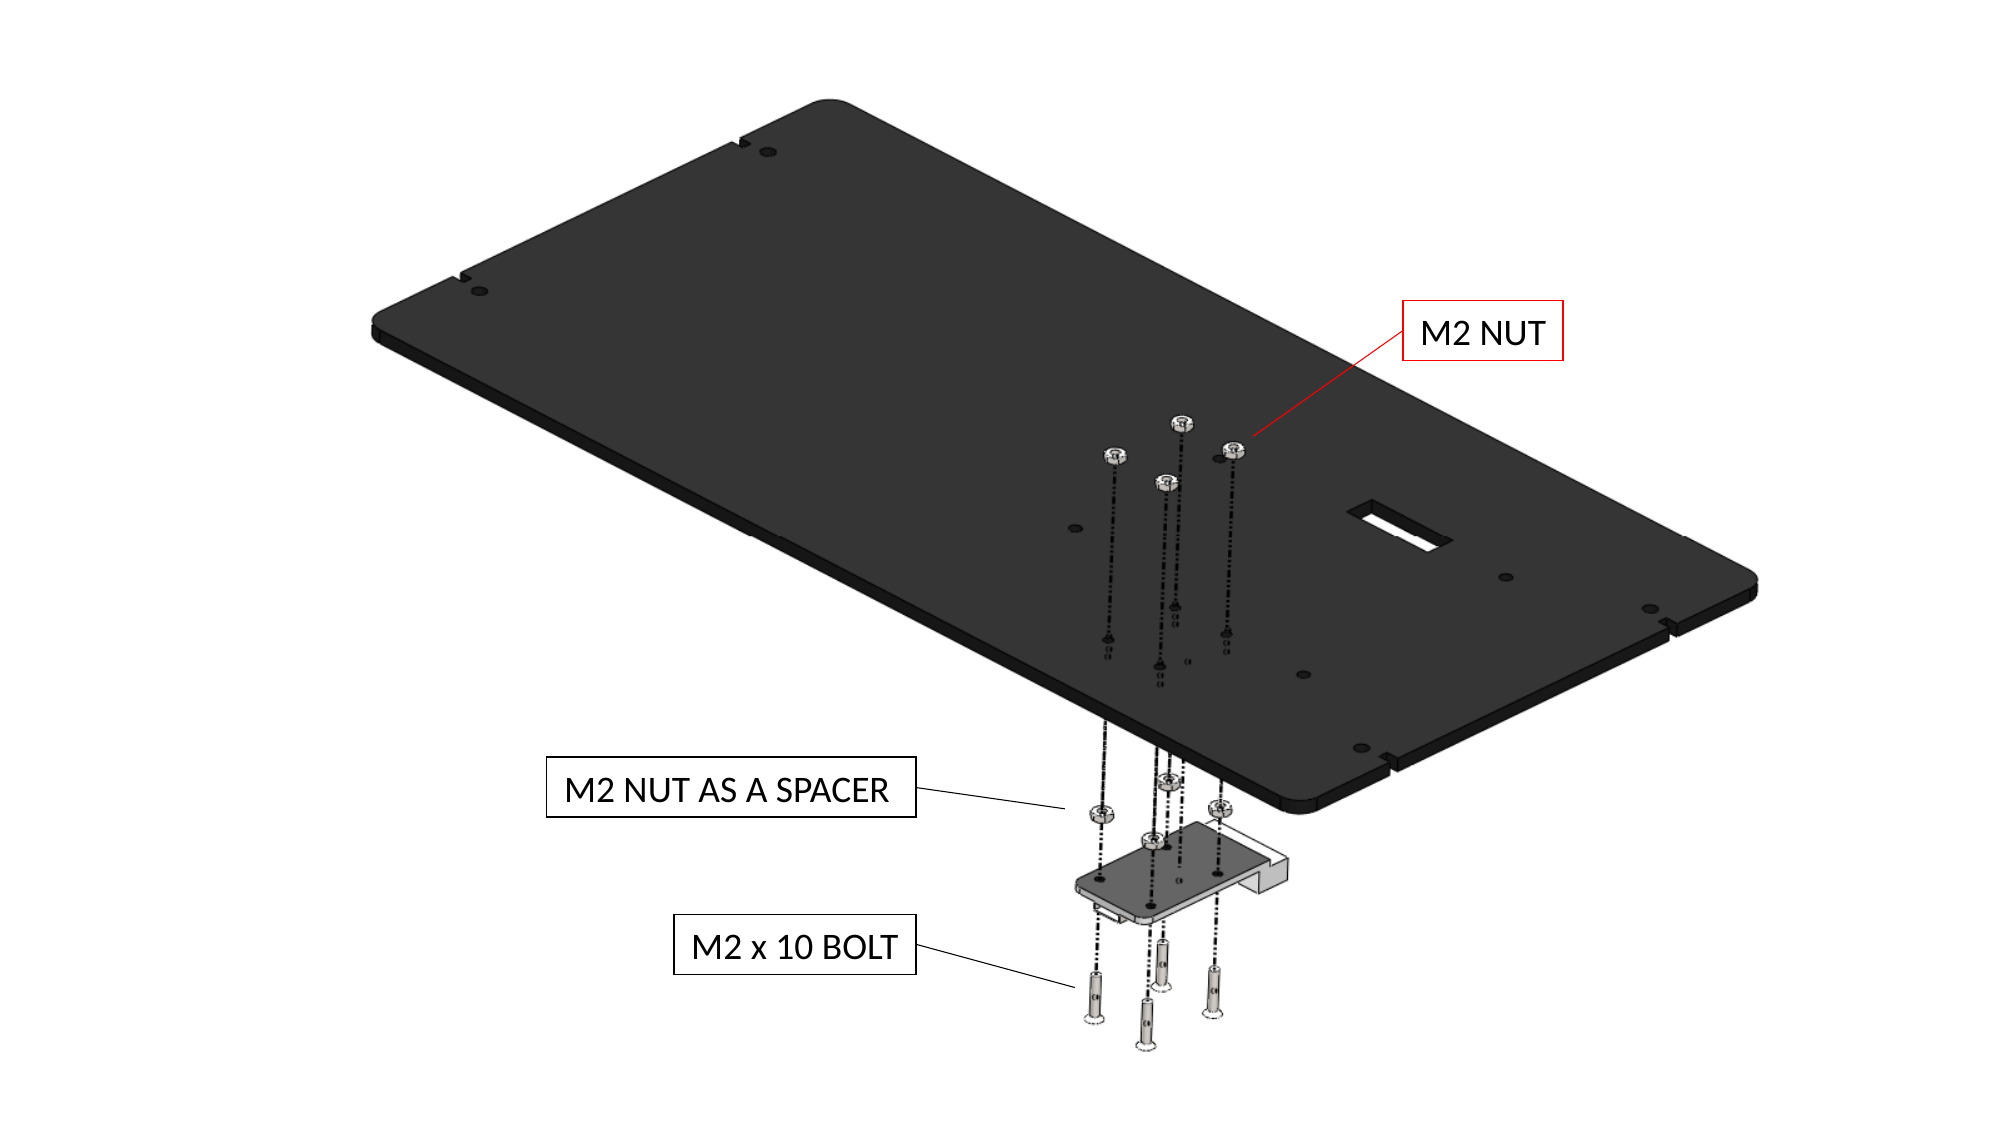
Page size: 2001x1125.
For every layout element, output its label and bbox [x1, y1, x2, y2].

picture [204, 62, 1796, 1063]
text_box [916, 944, 1075, 988]
text_box [916, 787, 1065, 809]
text_box [1253, 330, 1404, 437]
